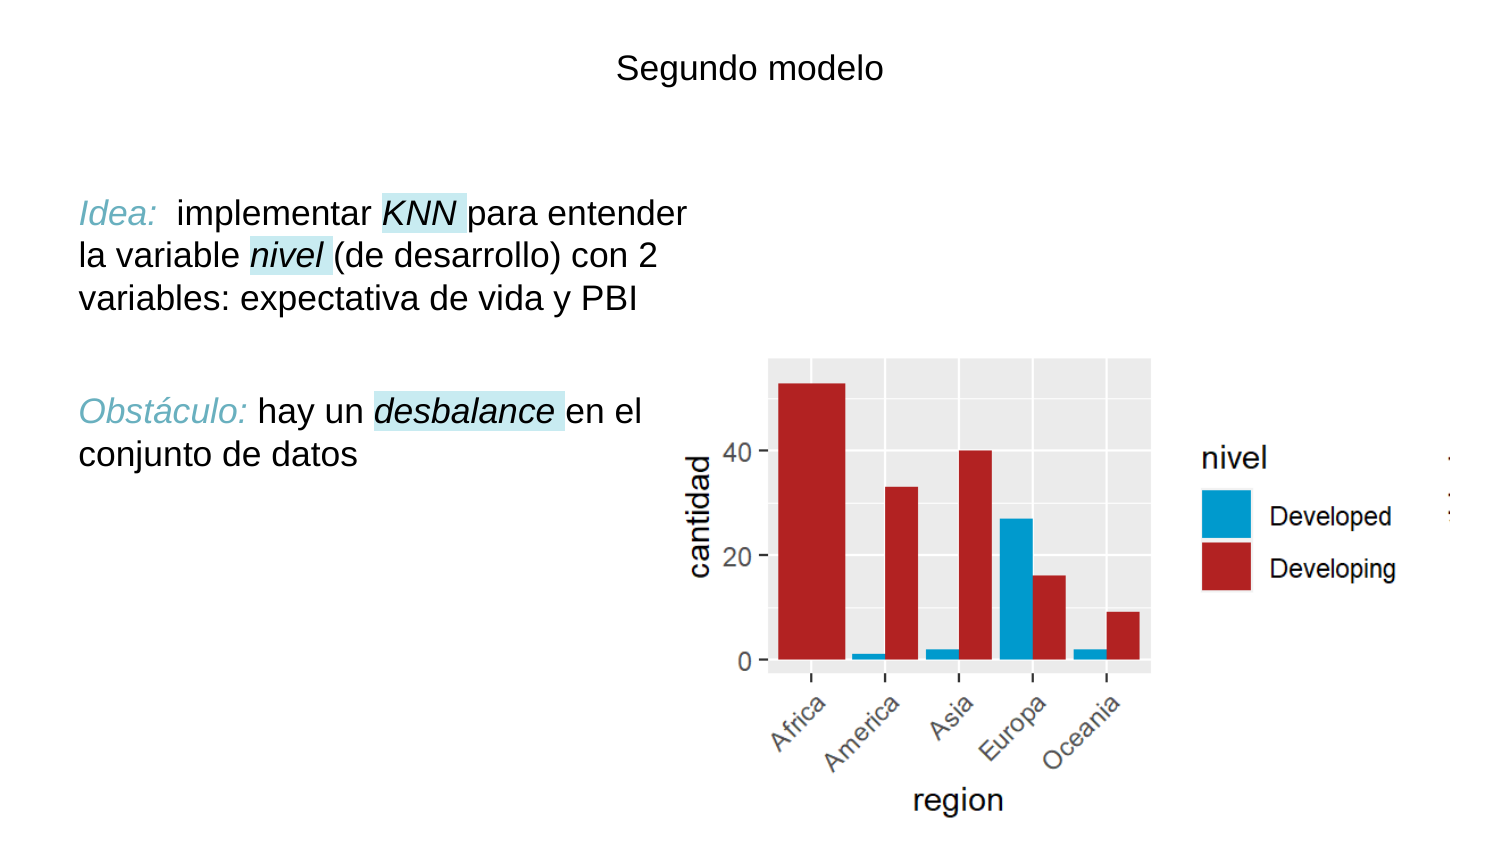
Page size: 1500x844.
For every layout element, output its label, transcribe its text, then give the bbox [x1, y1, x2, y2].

text_box Segundo modelo [276, 30, 1224, 103]
text_box Idea: implementar KNN para entender la variable nivel (de desarrollo) con 2 variables: expectativa de vida y PBI [63, 174, 730, 333]
picture [667, 335, 1451, 821]
text_box Obstáculo: hay un desbalance en el conjunto de datos [63, 372, 662, 488]
